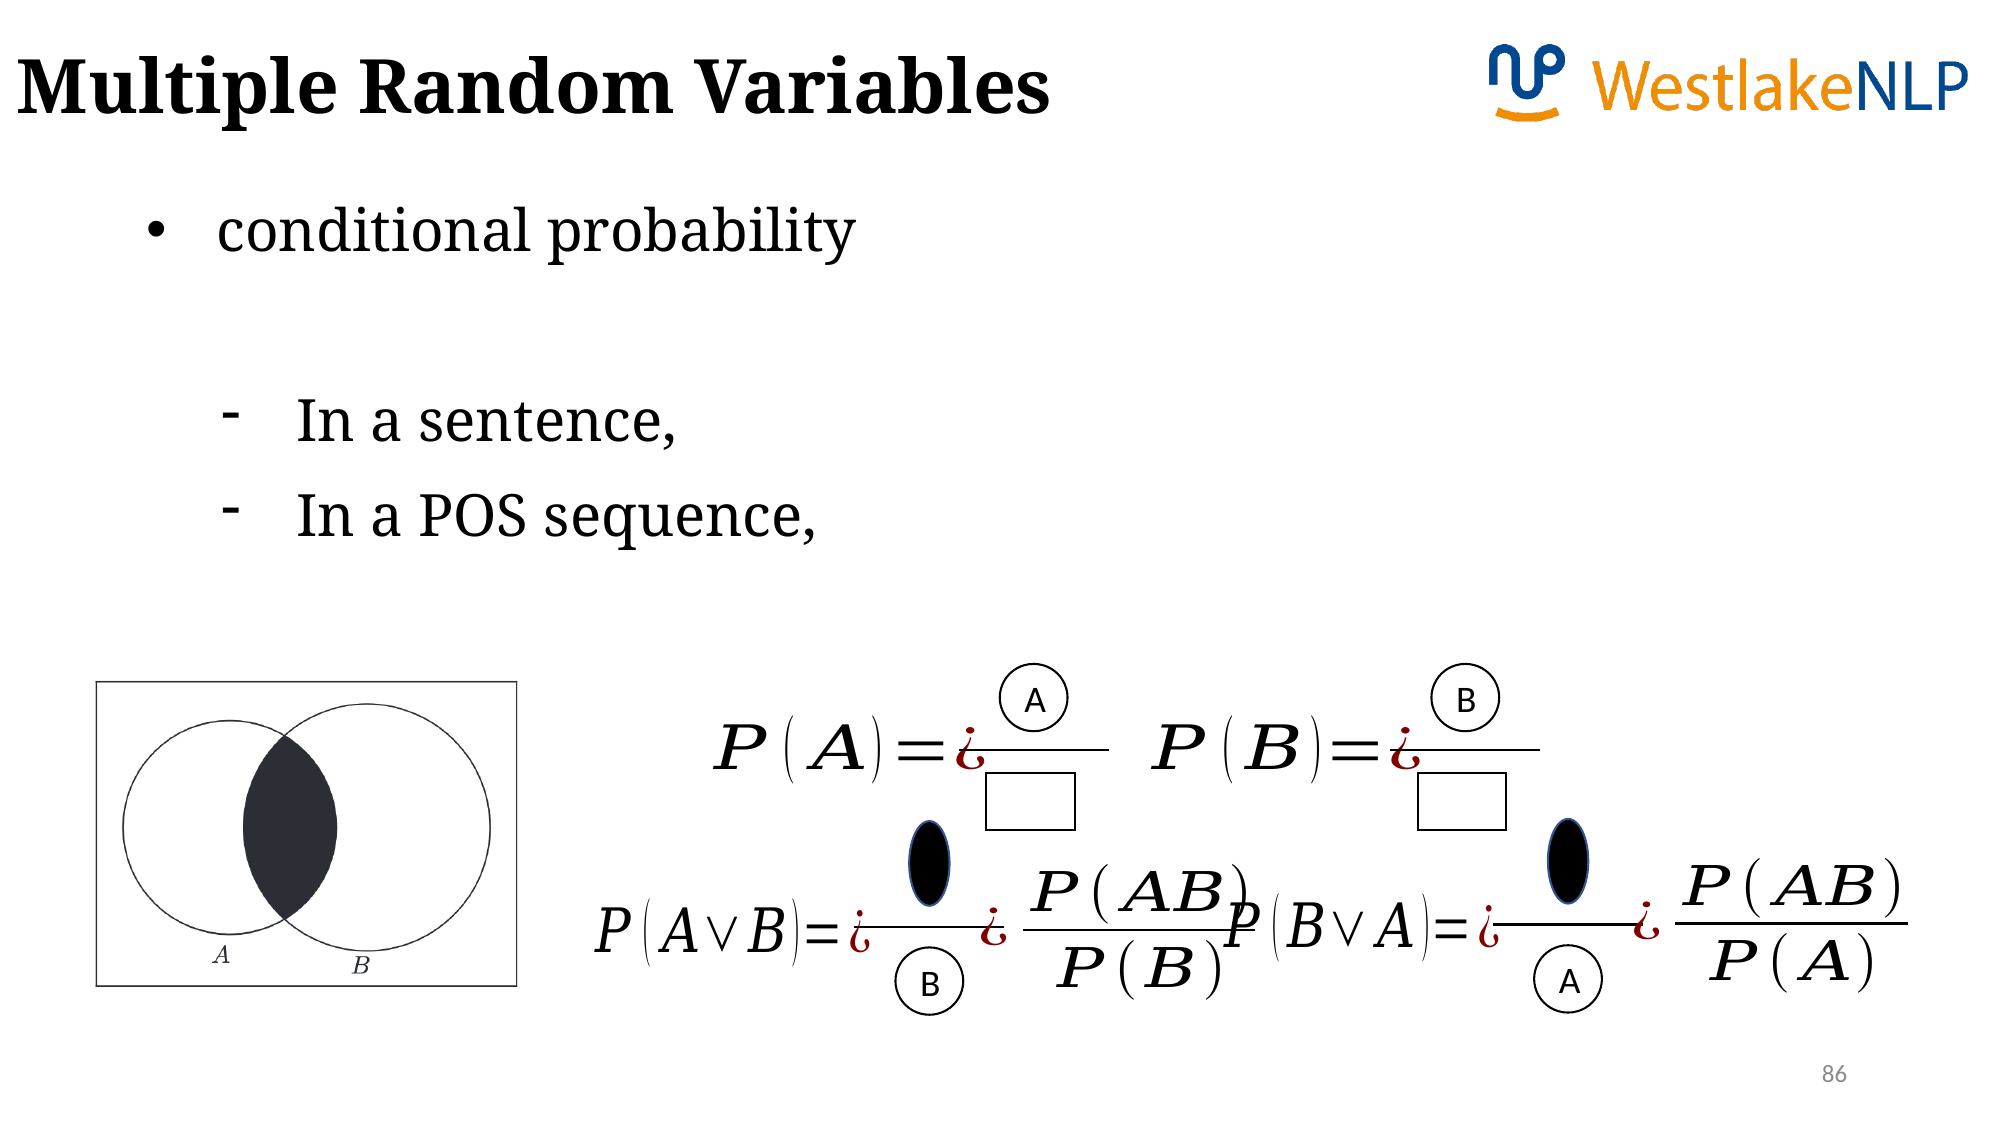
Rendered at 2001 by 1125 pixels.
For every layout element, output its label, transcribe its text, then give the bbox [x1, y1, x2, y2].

slide_number 86 [1412, 1042, 1863, 1103]
text_box B [894, 946, 965, 1016]
text_box Multiple Random Variables [1, 31, 1068, 137]
text_box [908, 820, 951, 907]
picture [1459, 0, 2000, 170]
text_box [958, 663, 1109, 830]
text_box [1390, 663, 1541, 830]
text_box [1546, 817, 1590, 905]
picture [91, 674, 522, 994]
text_box A [1533, 944, 1603, 1014]
